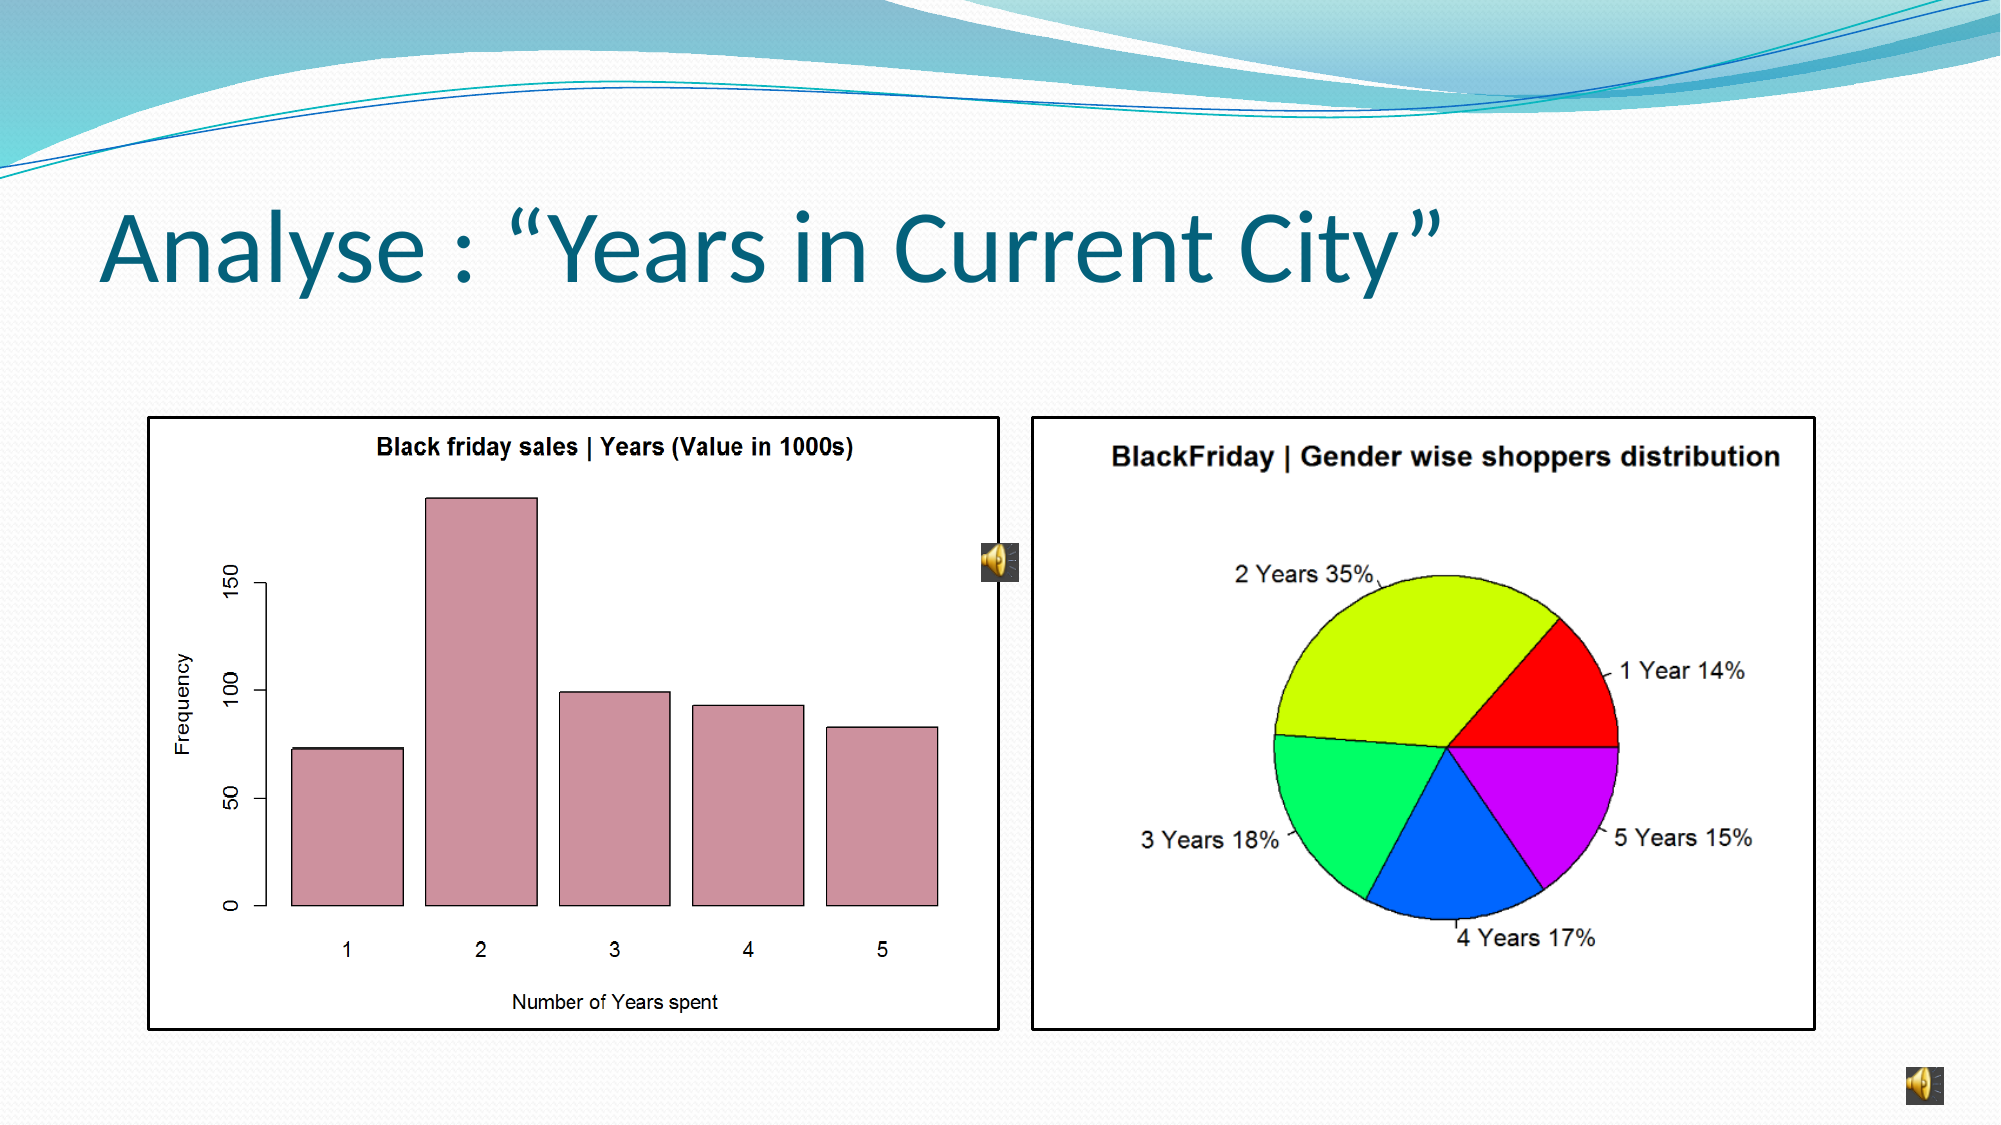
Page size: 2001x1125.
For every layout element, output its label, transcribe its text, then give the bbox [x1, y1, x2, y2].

picture [1034, 418, 1814, 1029]
picture [1904, 1065, 1946, 1107]
picture [149, 418, 1021, 1029]
title Analyse : “Years in Current City” [99, 115, 1900, 303]
